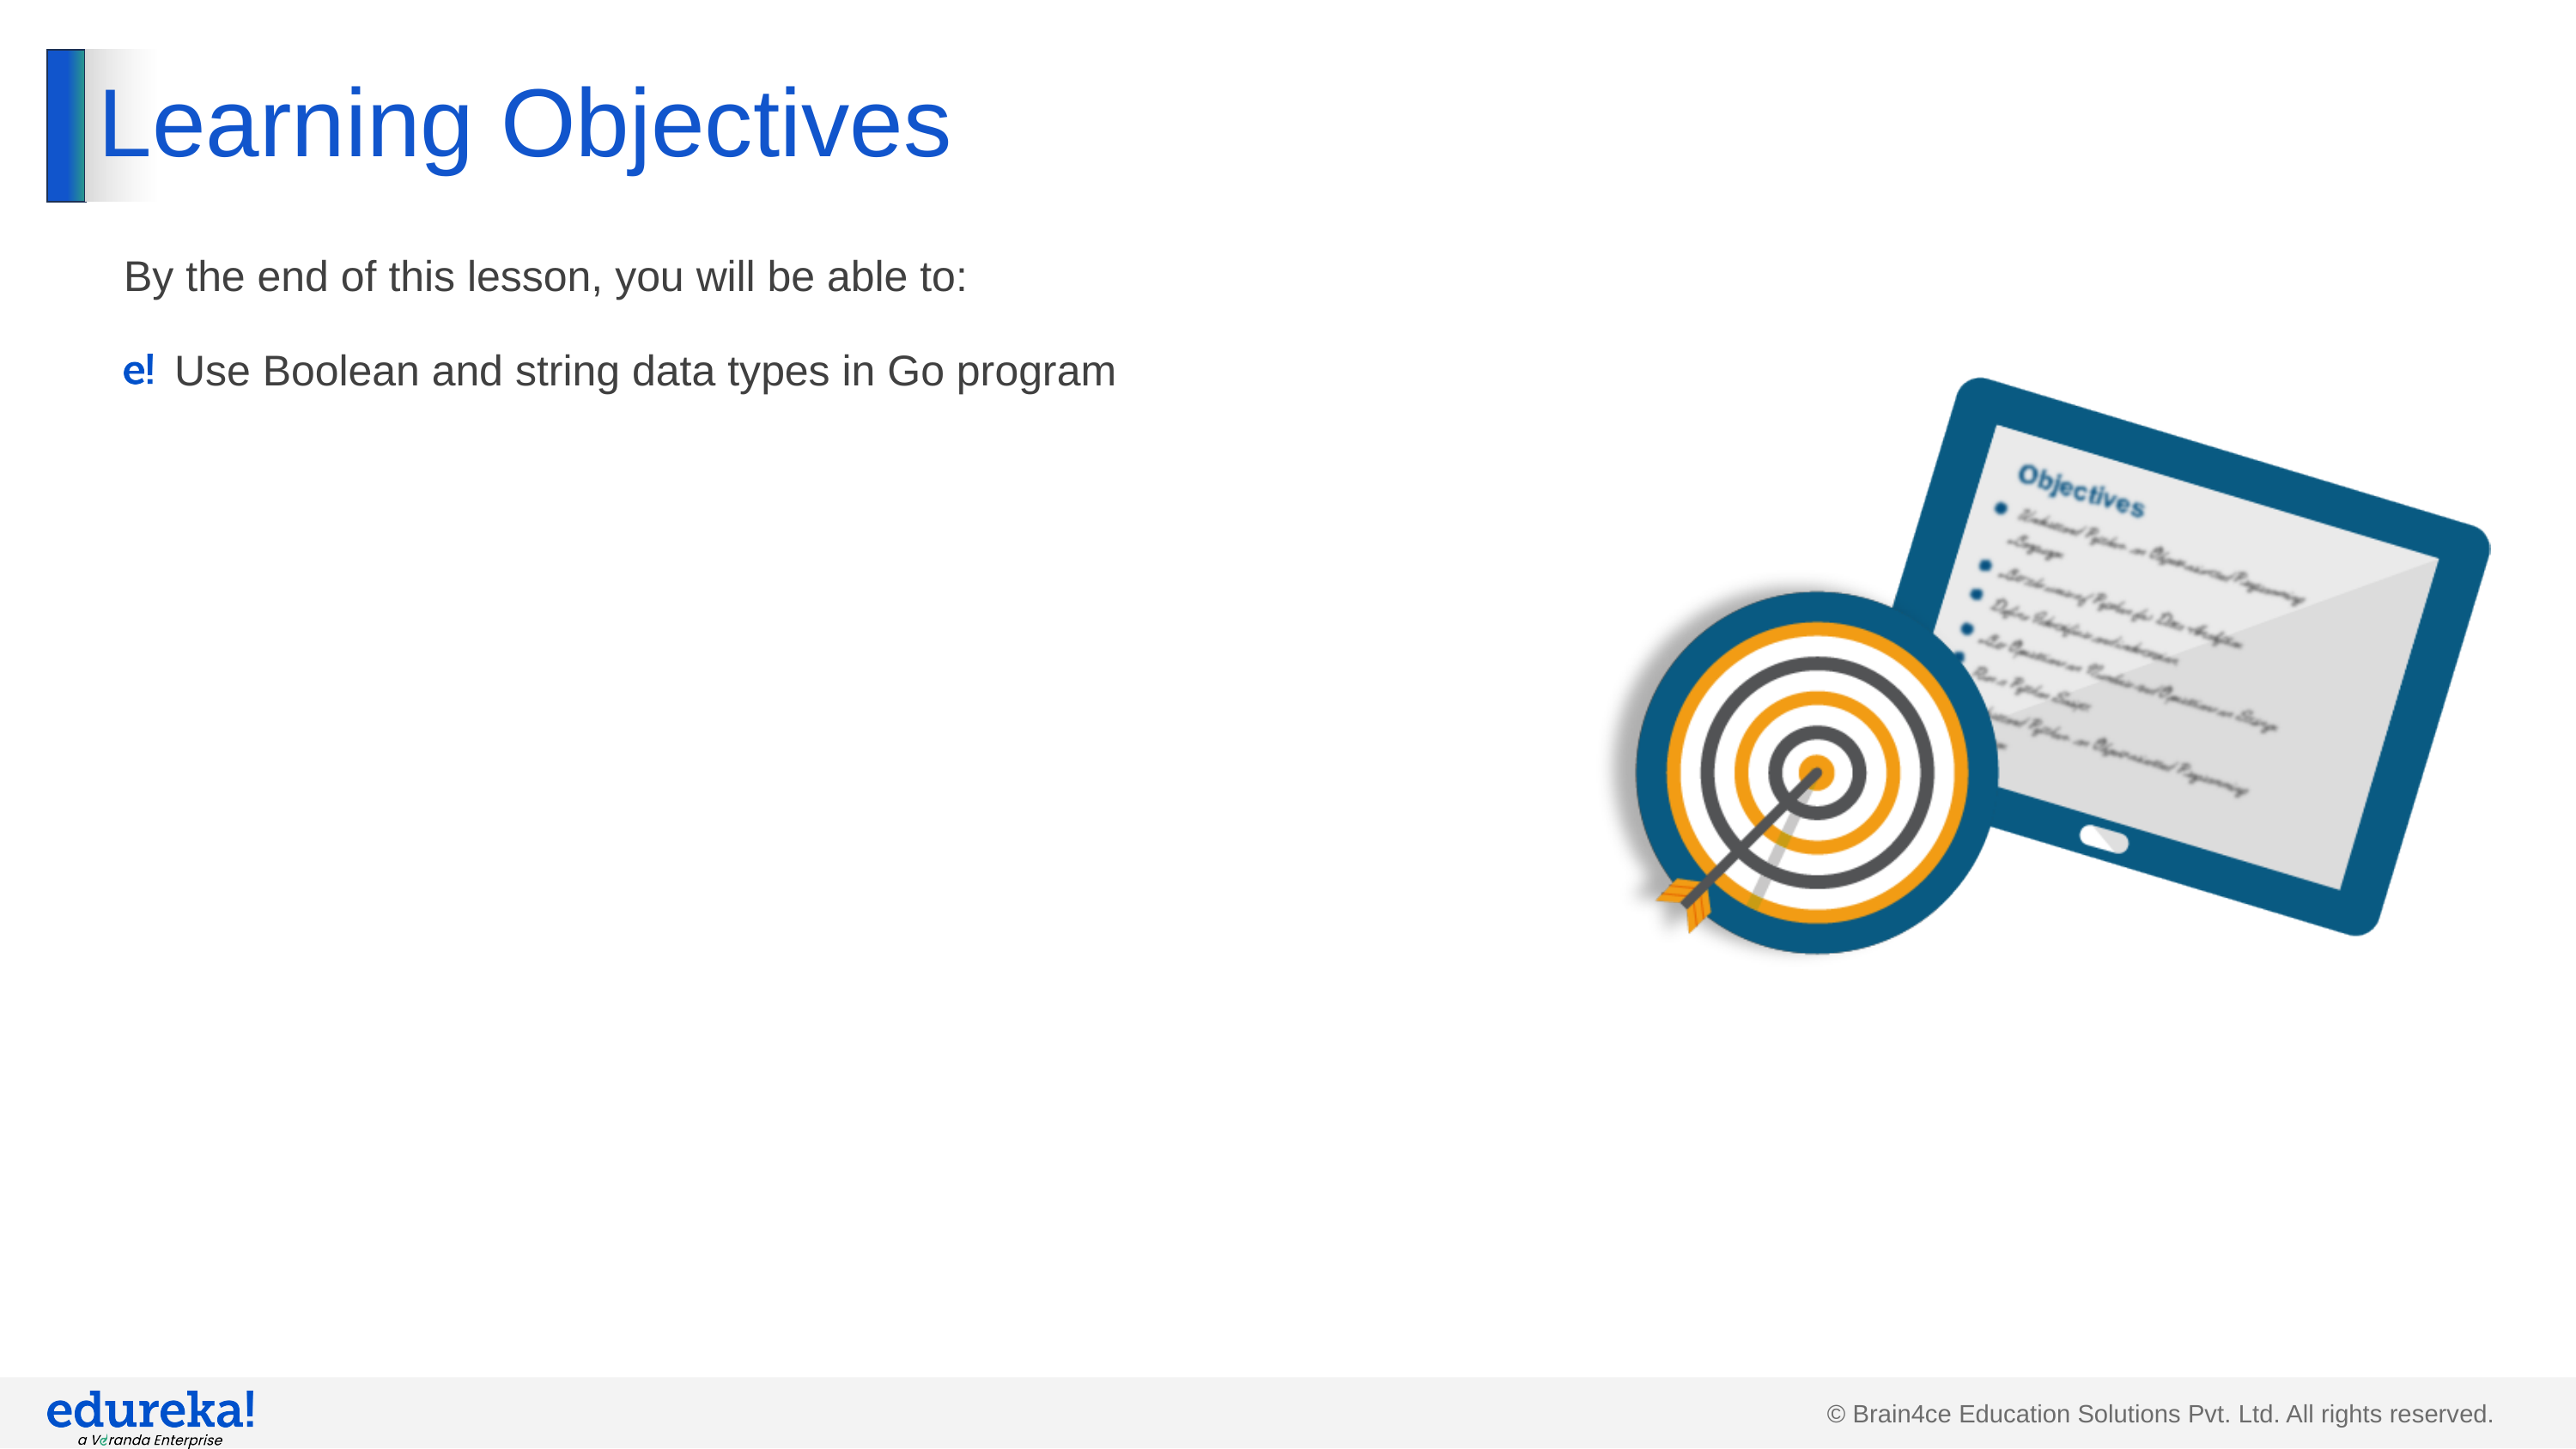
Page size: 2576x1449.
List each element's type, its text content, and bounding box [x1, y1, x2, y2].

picture [124, 354, 153, 385]
picture [47, 1391, 253, 1449]
title Learning Objectives [85, 49, 2491, 202]
list By the end of this lesson, you will be able to: Use Boolean and string data types in Go program [85, 242, 2491, 1332]
